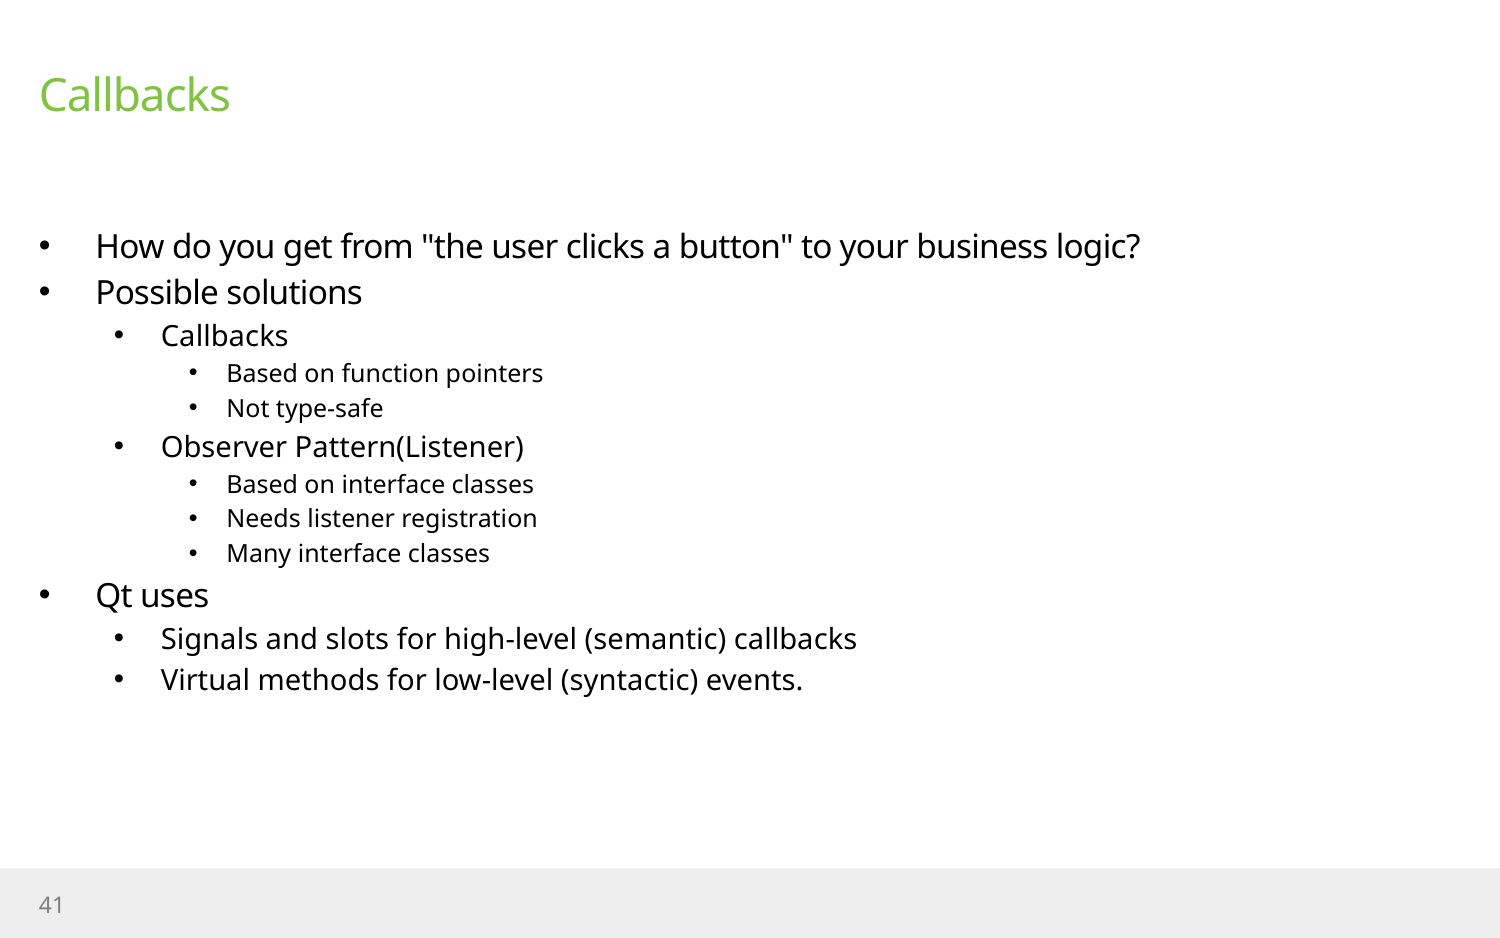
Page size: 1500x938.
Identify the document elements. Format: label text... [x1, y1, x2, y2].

slide_number 41 [39, 892, 410, 921]
list How do you get from "the user clicks a button" to your business logic? Possible solutions Callbacks Based on function pointers Not type-safe Observer Pattern(Listener) Based on interface classes Needs listener registration Many interface classes Qt uses Signals and slots for high-level (semantic) callbacks Virtual methods for low-level (syntactic) events. [39, 224, 1272, 846]
title Callbacks [39, 66, 1052, 196]
